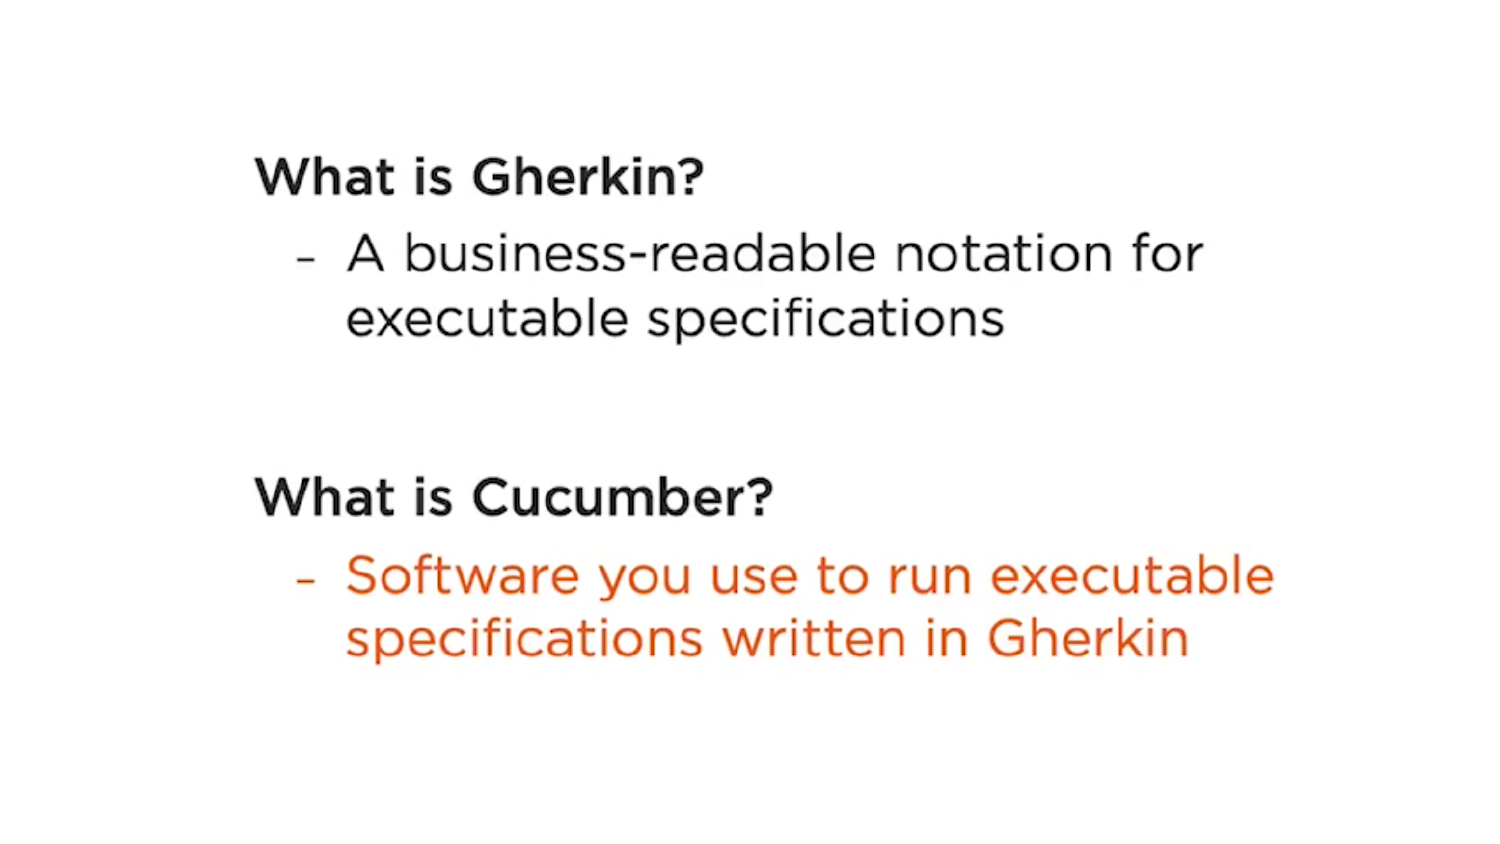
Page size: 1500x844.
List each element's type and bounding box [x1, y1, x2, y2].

picture [220, 24, 1363, 819]
